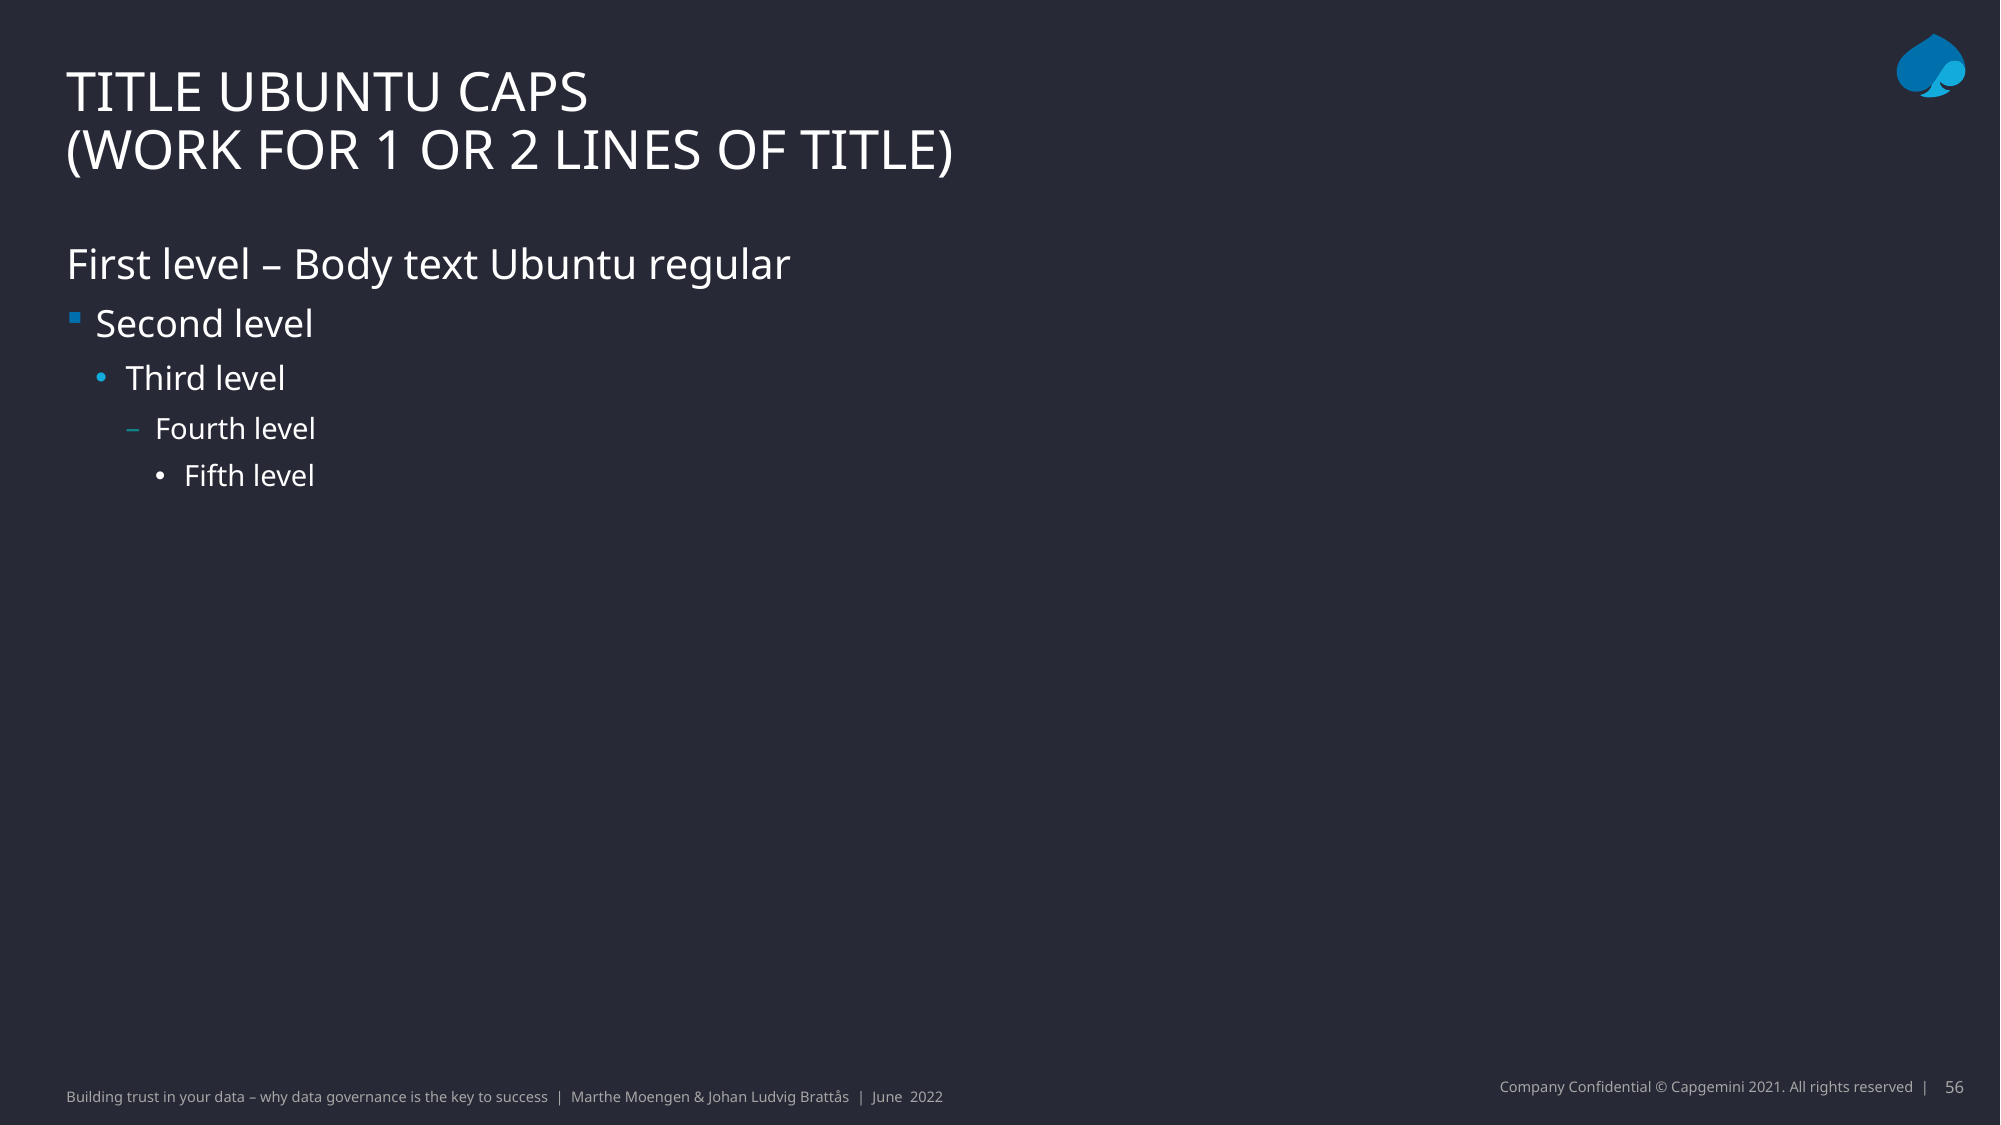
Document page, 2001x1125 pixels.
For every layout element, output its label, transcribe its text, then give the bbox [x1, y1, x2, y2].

list First level – Body text Ubuntu regular Second level Third level Fourth level Fifth level [66, 237, 1938, 1050]
title TITLE UBUNTU CAPS (WORK FOR 1 OR 2 LINES OF TITLE) [66, 63, 1863, 182]
